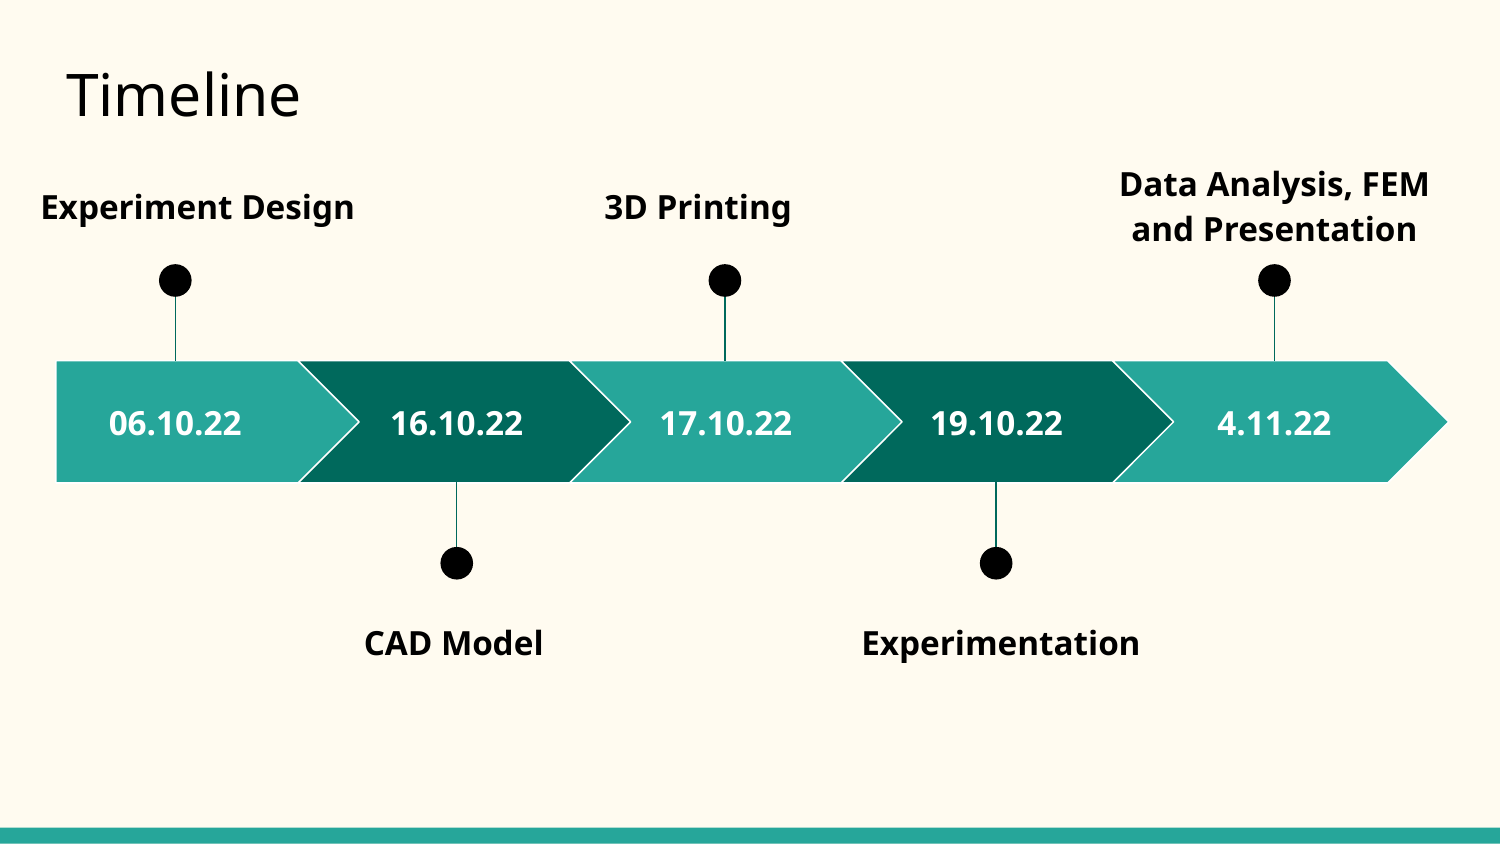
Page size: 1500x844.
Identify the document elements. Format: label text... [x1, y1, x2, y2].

text_box [55, 360, 348, 484]
list CAD Model [348, 601, 565, 699]
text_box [158, 263, 192, 362]
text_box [708, 263, 742, 362]
list Experimentation [846, 601, 1173, 684]
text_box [440, 481, 474, 580]
title Timeline [51, 42, 1449, 144]
list 17.10.22 [618, 383, 834, 461]
list 16.10.22 [348, 383, 565, 461]
list 06.10.22 [55, 383, 295, 461]
list 4.11.22 [1166, 383, 1383, 461]
list Experiment Design [25, 165, 394, 243]
text_box [297, 360, 618, 484]
list 19.10.22 [888, 383, 1105, 461]
list 3D Printing [589, 165, 861, 243]
text_box [1112, 360, 1449, 484]
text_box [979, 481, 1013, 580]
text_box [1257, 263, 1292, 362]
text_box [569, 360, 888, 484]
text_box [840, 360, 1166, 484]
list Data Analysis, FEM and Presentation [1098, 141, 1451, 265]
